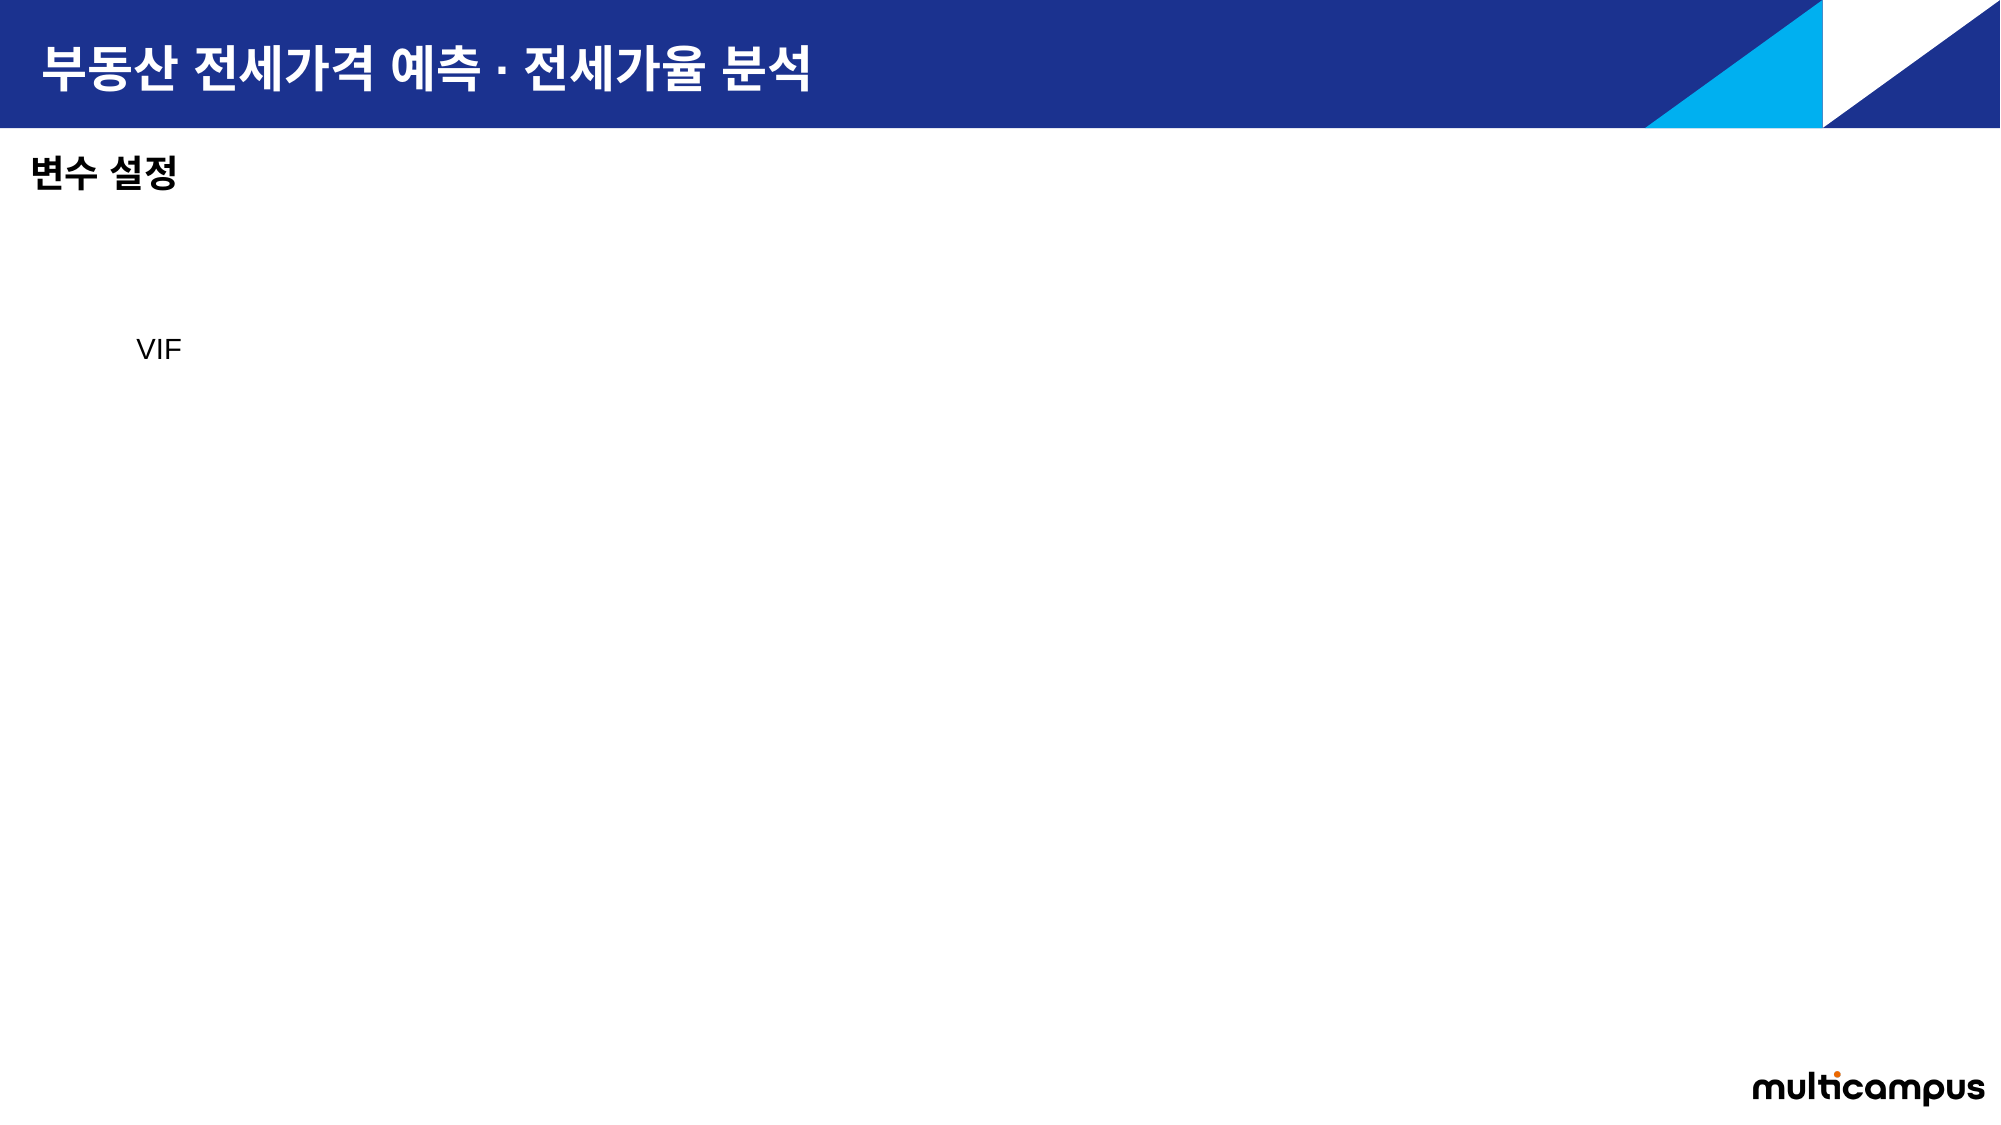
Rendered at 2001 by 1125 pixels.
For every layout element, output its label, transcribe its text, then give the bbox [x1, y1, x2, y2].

text_box 변수 설정 [15, 142, 622, 203]
text_box 부동산 전세가격 예측·전세가율 분석 [0, 0, 1642, 129]
picture [1753, 1070, 1985, 1108]
text_box VIF [121, 323, 920, 374]
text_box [1644, 0, 2000, 129]
